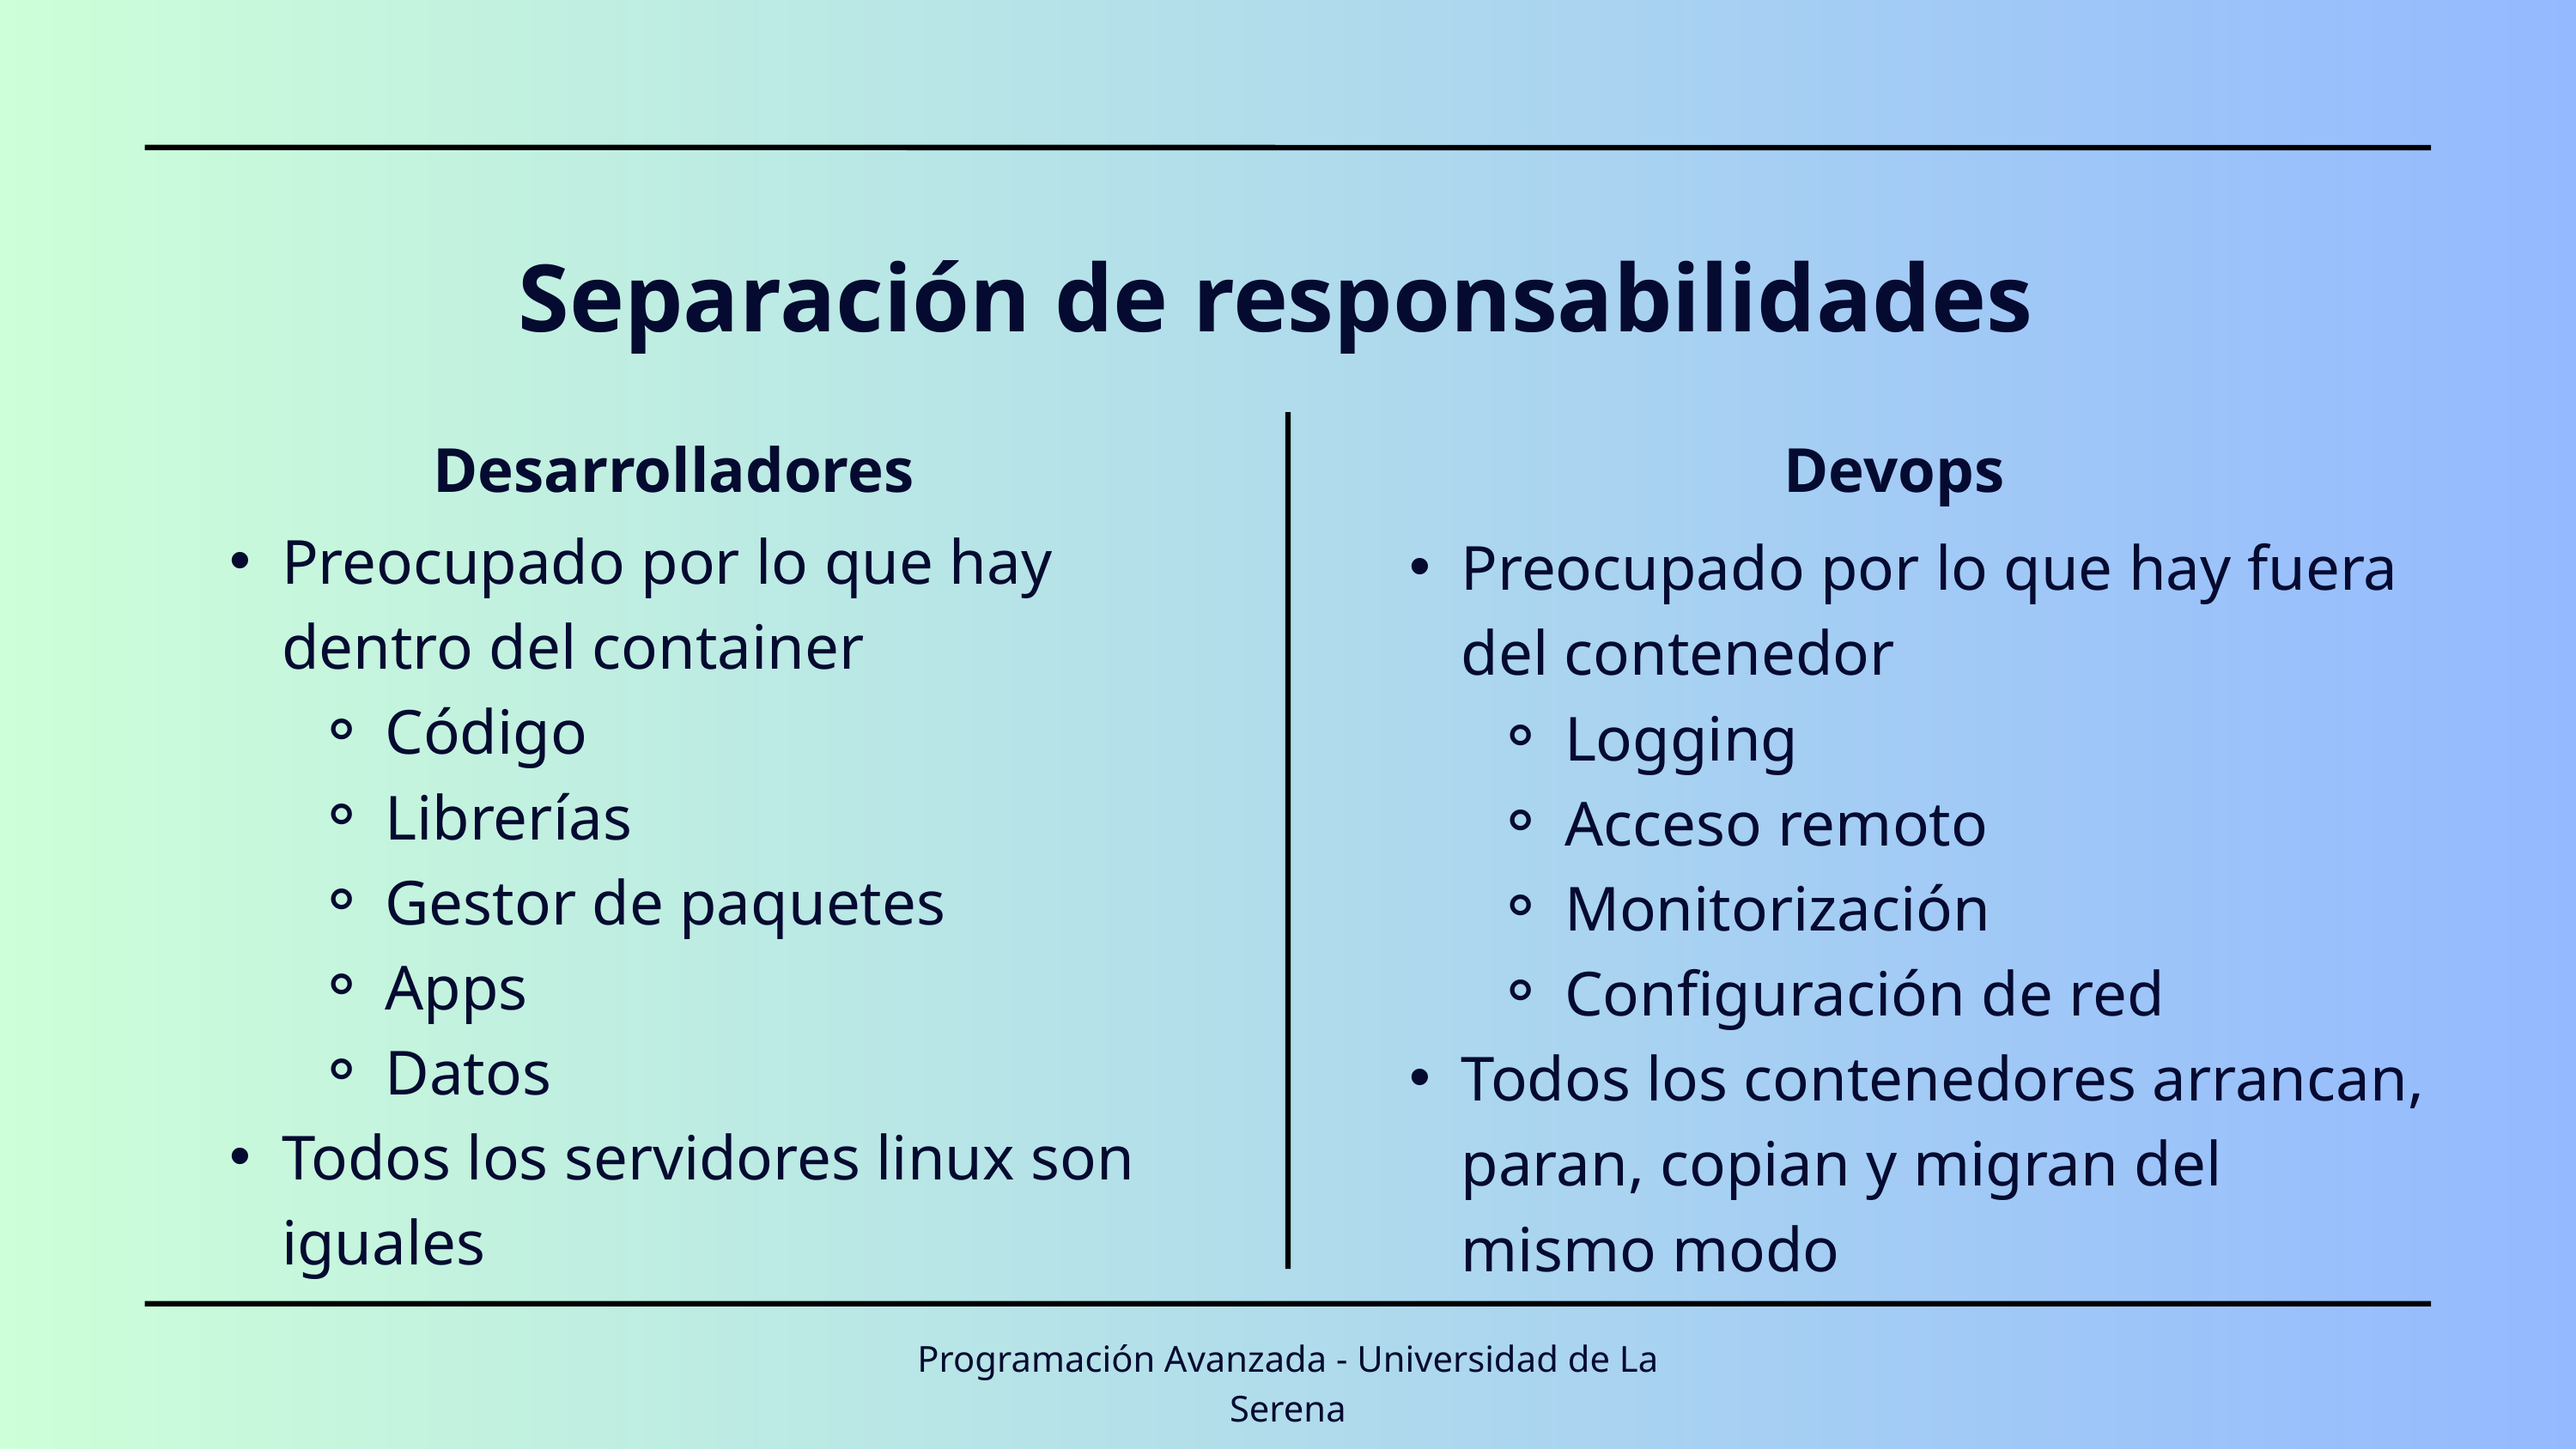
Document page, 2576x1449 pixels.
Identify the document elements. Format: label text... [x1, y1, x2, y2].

text_box Preocupado por lo que hay dentro del container Código Librerías Gestor de paquetes Apps Datos Todos los servidores linux son iguales [178, 511, 1252, 1277]
text_box Separación de responsabilidades [516, 220, 2060, 351]
text_box Preocupado por lo que hay fuera del contenedor Logging Acceso remoto Monitorización Configuración de red Todos los contenedores arrancan, paran, copian y migran del mismo modo [1358, 517, 2431, 1284]
text_box Programación Avanzada - Universidad de La Serena [858, 1329, 1718, 1429]
text_box Desarrolladores [145, 419, 1218, 505]
text_box Devops [1358, 419, 2431, 505]
